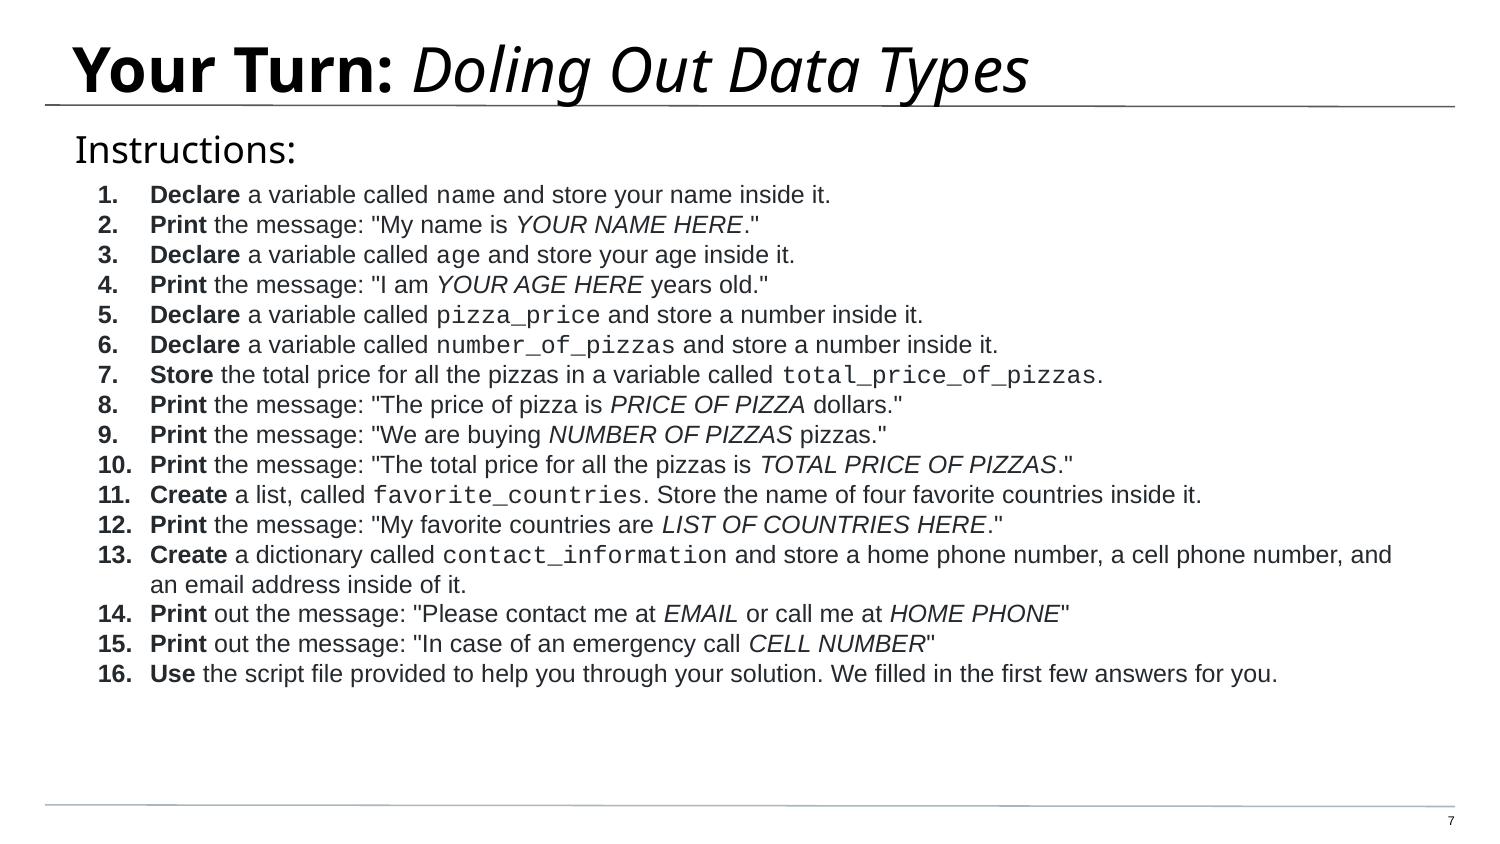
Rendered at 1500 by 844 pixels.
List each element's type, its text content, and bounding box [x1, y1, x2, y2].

title Your Turn: Doling Out Data Types [0, 0, 1500, 88]
list Declare a variable called name and store your name inside it. Print the message: "My name is YOUR NAME HERE." Declare a variable called age and store your age inside it. Print the message: "I am YOUR AGE HERE years old." Declare a variable called pizza_price and store a number inside it. Declare a variable called number_of_pizzas and store a number inside it. Store the total price for all the pizzas in a variable called total_price_of_pizzas. Print the message: "The price of pizza is PRICE OF PIZZA dollars." Print the message: "We are buying NUMBER OF PIZZAS pizzas." Print the message: "The total price for all the pizzas is TOTAL PRICE OF PIZZAS." Create a list, called favorite_countries. Store the name of four favorite countries inside it. Print the message: "My favorite countries are LIST OF COUNTRIES HERE." Create a dictionary called contact_information and store a home phone number, a cell phone number, and an email address inside of it. Print out the message: "Please contact me at EMAIL or call me at HOME PHONE" Print out the message: "In case of an emergency call CELL NUMBER" Use the script file provided to help you through your solution. We filled in the first few answers for you. [0, 178, 1500, 773]
slide_number 7 [1412, 813, 1455, 831]
subtitle Instructions: [0, 110, 1500, 171]
